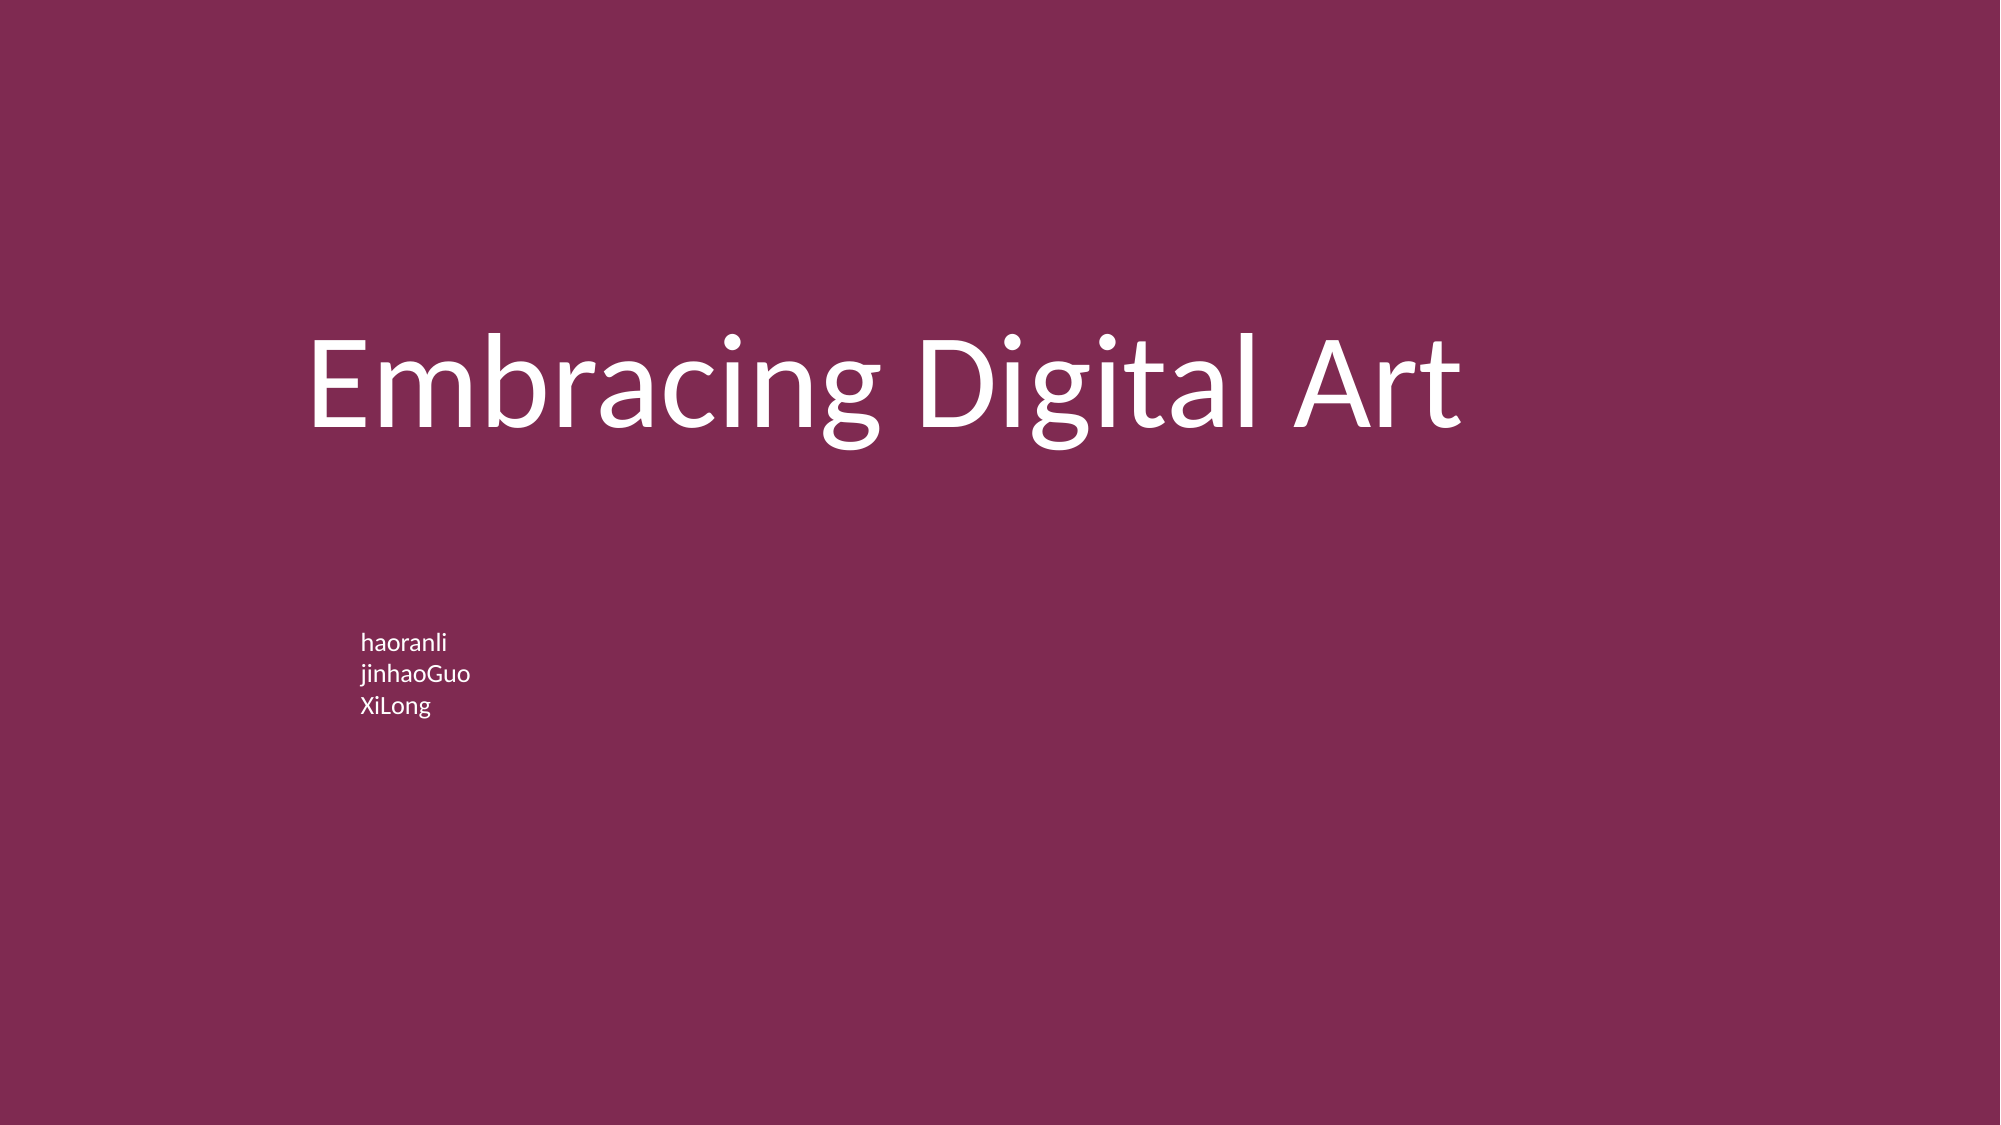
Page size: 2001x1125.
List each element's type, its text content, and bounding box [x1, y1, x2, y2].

list Embracing Digital Art [290, 303, 1725, 506]
text_box haoranli jinhaoGuo XiLong [279, 618, 1645, 894]
